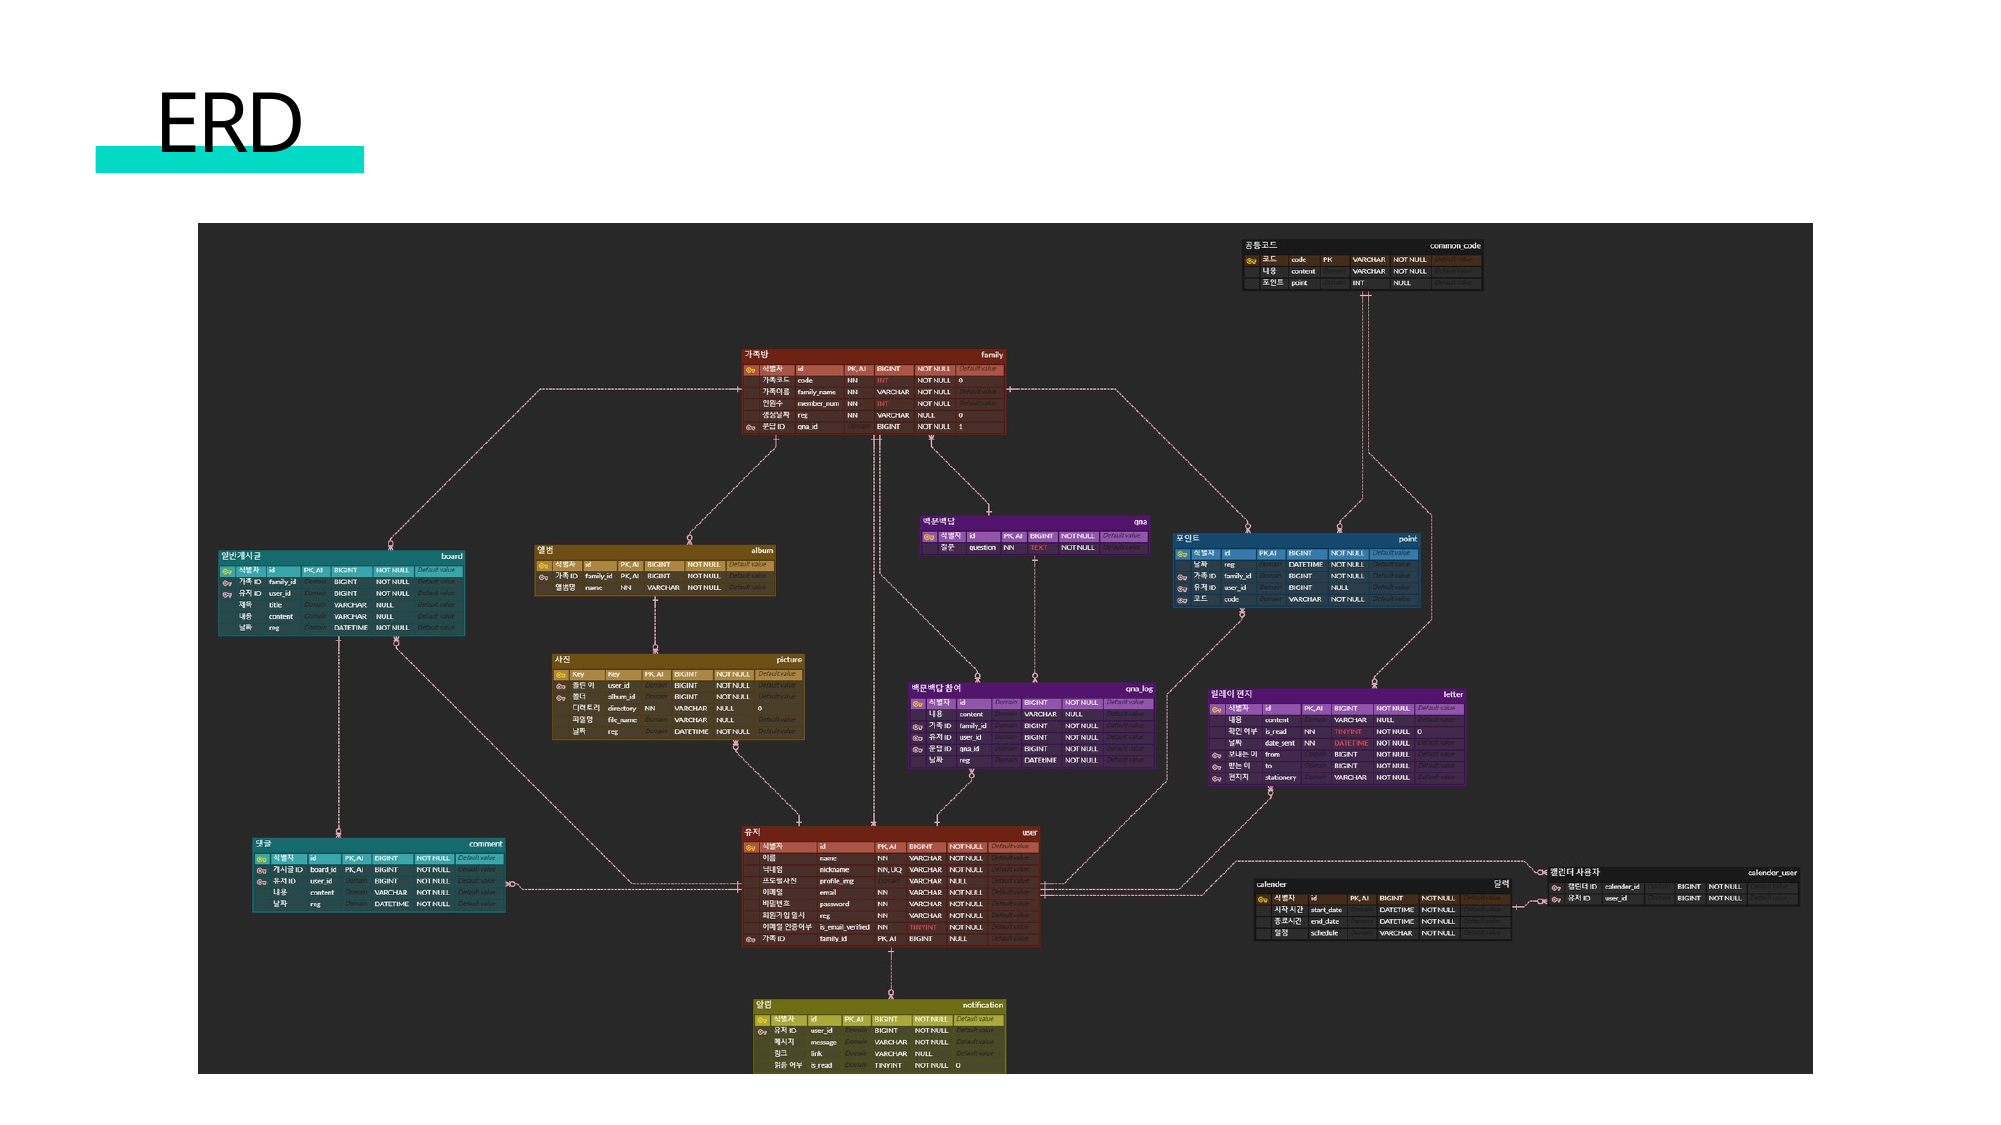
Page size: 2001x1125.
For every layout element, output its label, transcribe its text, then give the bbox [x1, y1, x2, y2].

text_box ERD [96, 62, 365, 177]
picture [198, 223, 1813, 1074]
